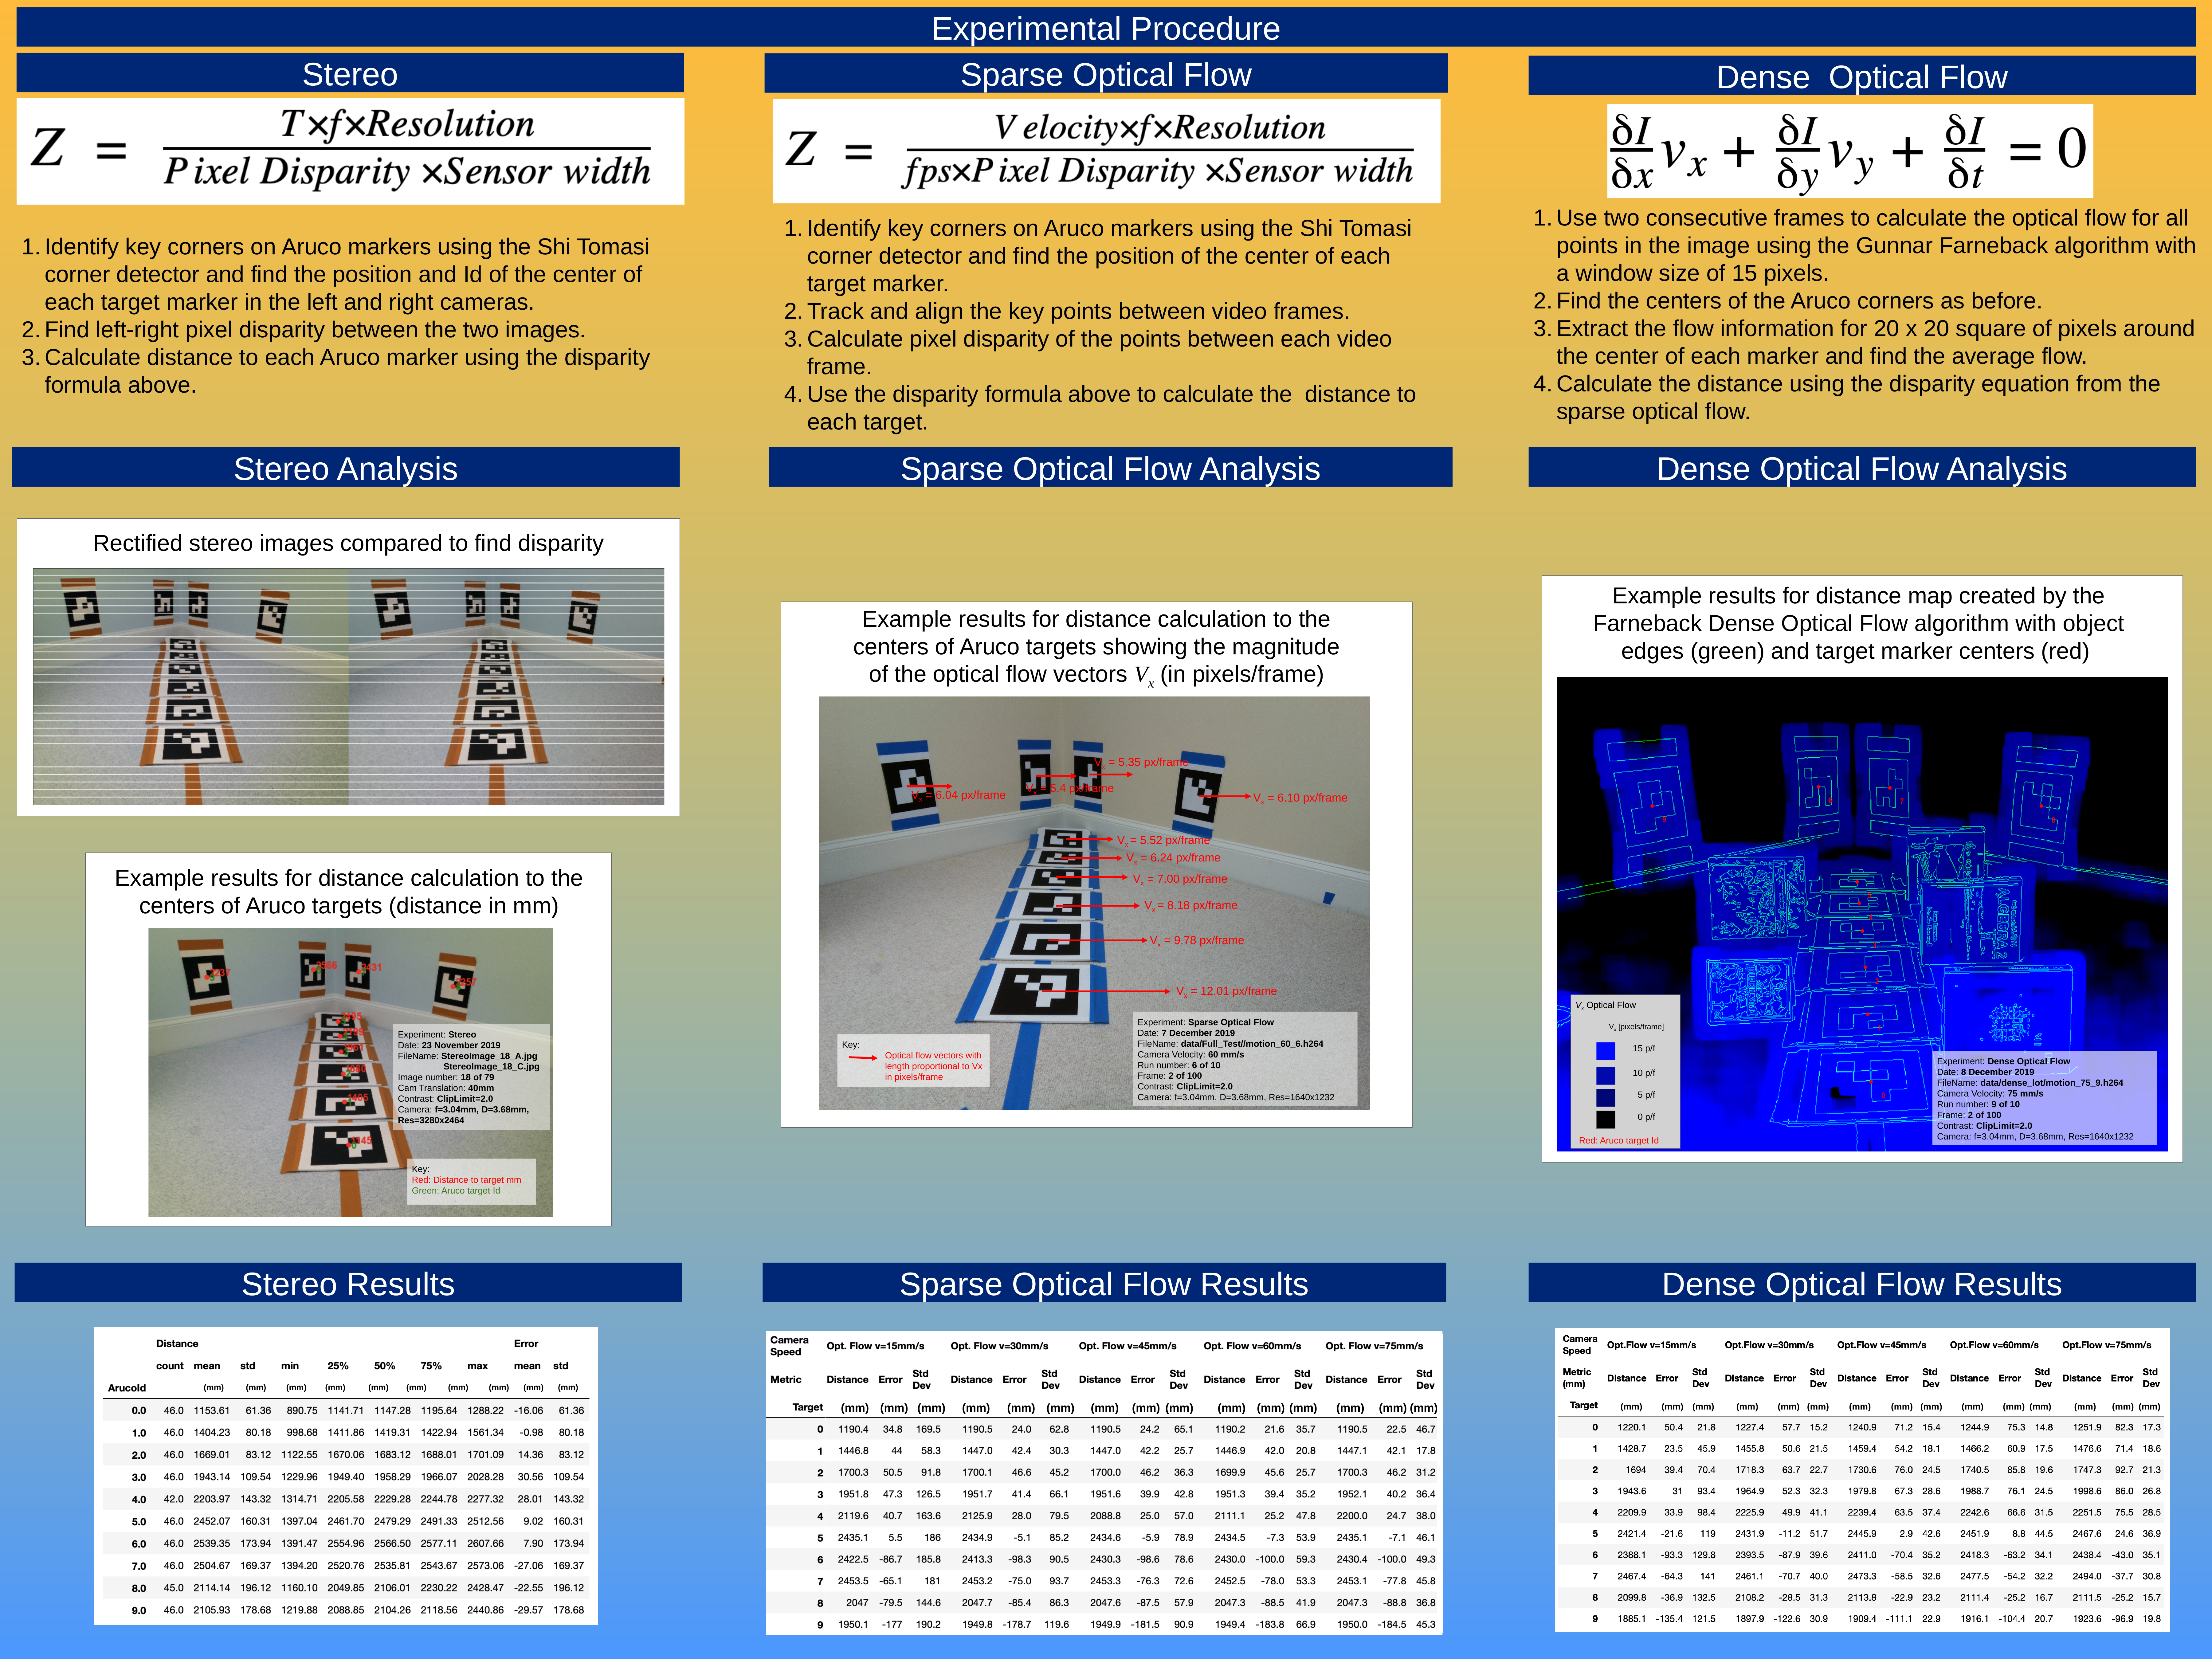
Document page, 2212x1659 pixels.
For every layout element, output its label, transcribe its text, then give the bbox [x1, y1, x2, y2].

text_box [94, 1327, 598, 1625]
text_box Use two consecutive frames to calculate the optical flow for all points in the image using the Gunnar Farneback algorithm with a window size of 15 pixels. Find the centers of the Aruco corners as before. Extract the flow information for 20 x 20 square of pixels around the center of each marker and find the average flow. Calculate the distance using the disparity equation from the sparse optical flow. [1529, 198, 2206, 364]
text_box Dense Optical Flow [1528, 55, 2196, 95]
text_box [0, 0, 2212, 1659]
text_box Sparse Optical Flow [764, 53, 1448, 93]
picture [1607, 104, 2093, 198]
text_box Sparse Optical Flow Results [763, 1262, 1446, 1302]
text_box Experimental Procedure [16, 7, 2196, 47]
text_box Sparse Optical Flow Analysis [769, 447, 1453, 487]
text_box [17, 518, 680, 816]
text_box Dense Optical Flow Analysis [1528, 447, 2196, 487]
text_box Identify key corners on Aruco markers using the Shi Tomasi corner detector and find the position of the center of each target marker. Track and align the key points between video frames. Calculate pixel disparity of the points between each video frame. Use the disparity formula above to calculate the distance to each target. [779, 208, 1442, 331]
text_box Dense Optical Flow Results [1528, 1262, 2196, 1302]
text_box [781, 599, 1413, 1128]
text_box Stereo Analysis [12, 447, 680, 487]
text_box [849, 1057, 878, 1058]
text_box Identify key corners on Aruco markers using the Shi Tomasi corner detector and find the position and Id of the center of each target marker in the left and right cameras. Find left-right pixel disparity between the two images. Calculate distance to each Aruco marker using the disparity formula above. [17, 227, 680, 393]
picture [773, 99, 1441, 203]
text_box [766, 1331, 1444, 1635]
text_box Stereo [16, 53, 684, 92]
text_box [85, 853, 612, 1226]
picture [17, 98, 684, 205]
text_box Stereo Results [14, 1262, 682, 1302]
picture [1555, 1328, 2170, 1632]
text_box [1542, 575, 2183, 1163]
